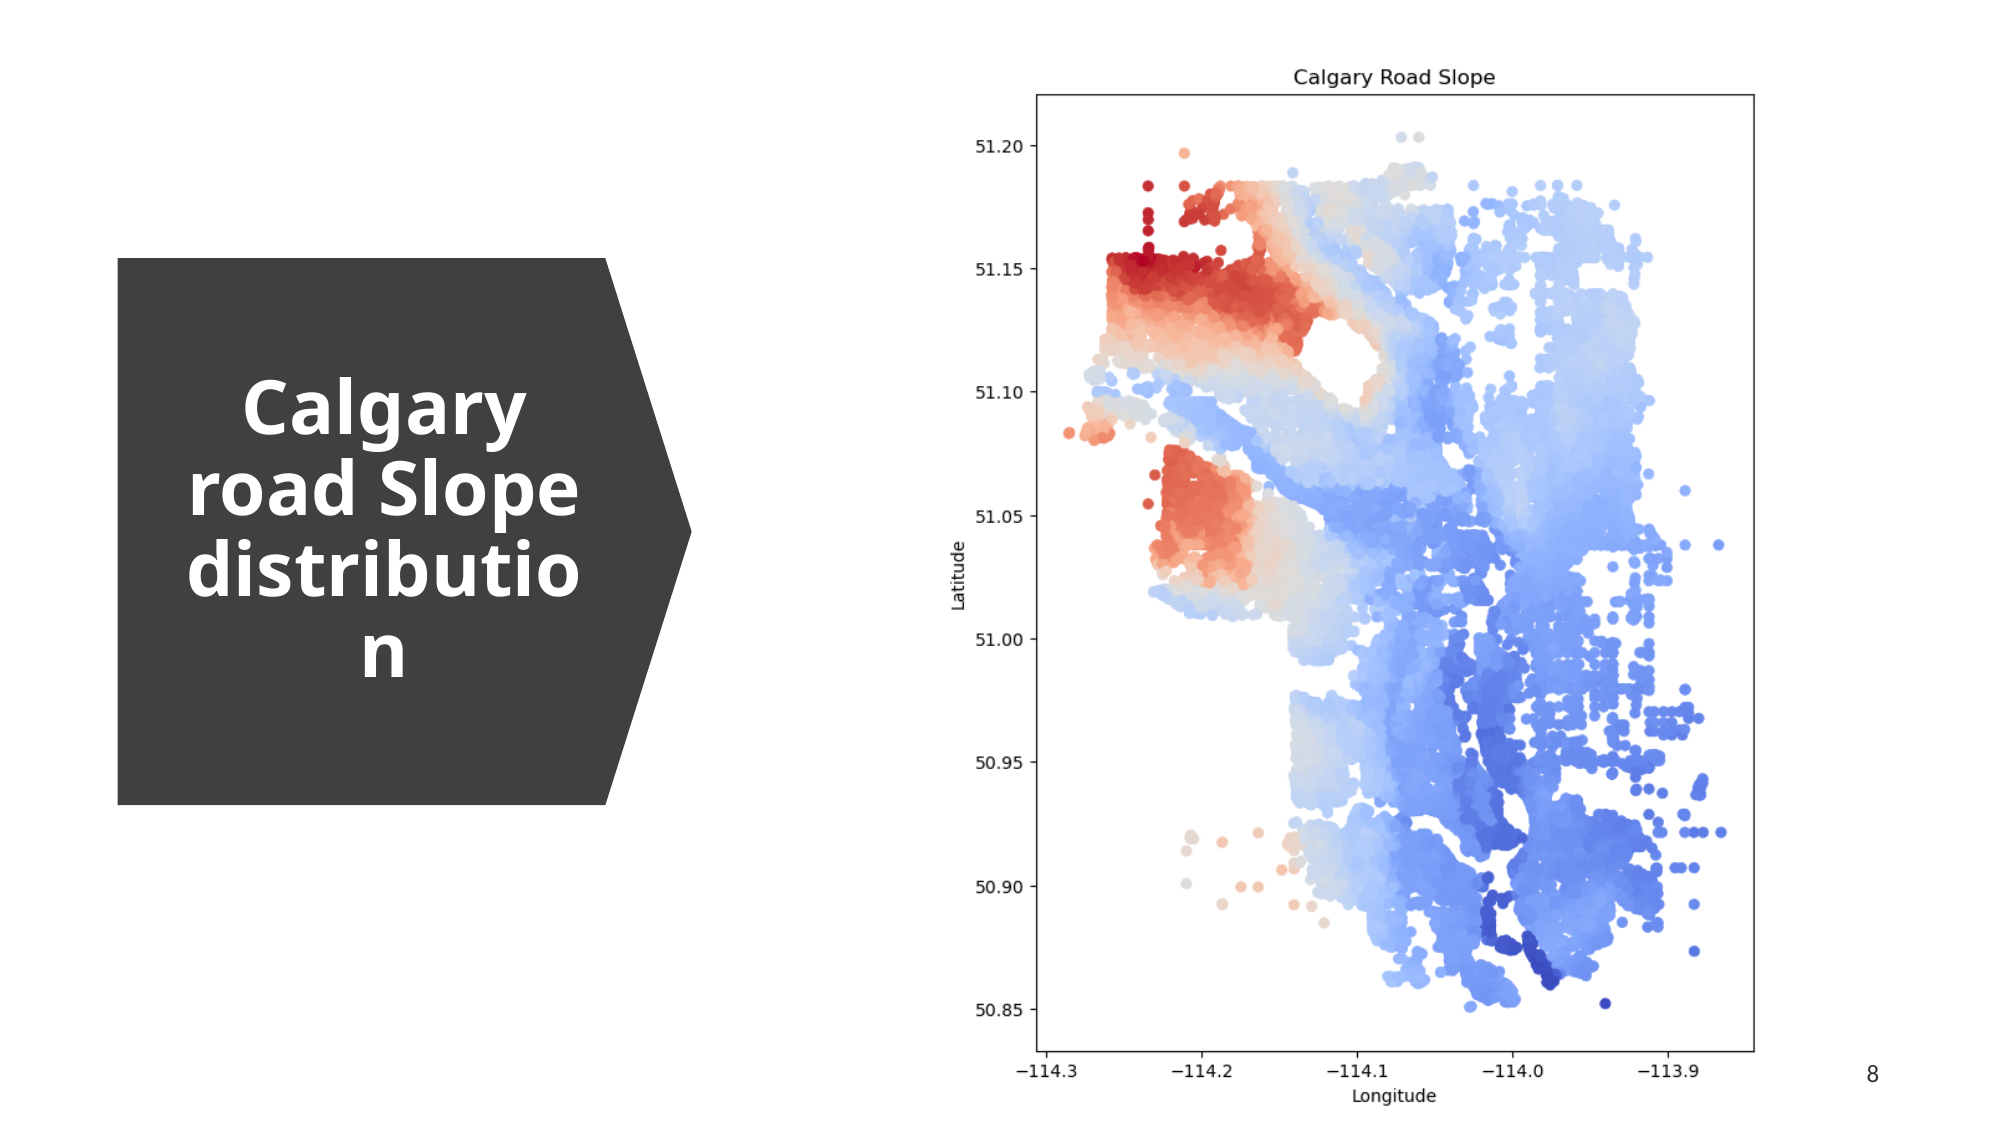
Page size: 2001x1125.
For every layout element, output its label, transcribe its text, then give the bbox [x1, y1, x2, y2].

text_box [116, 257, 693, 807]
title Calgary road Slope distribution [168, 322, 601, 741]
slide_number 8 [1810, 1042, 1895, 1103]
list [938, 57, 1766, 1117]
